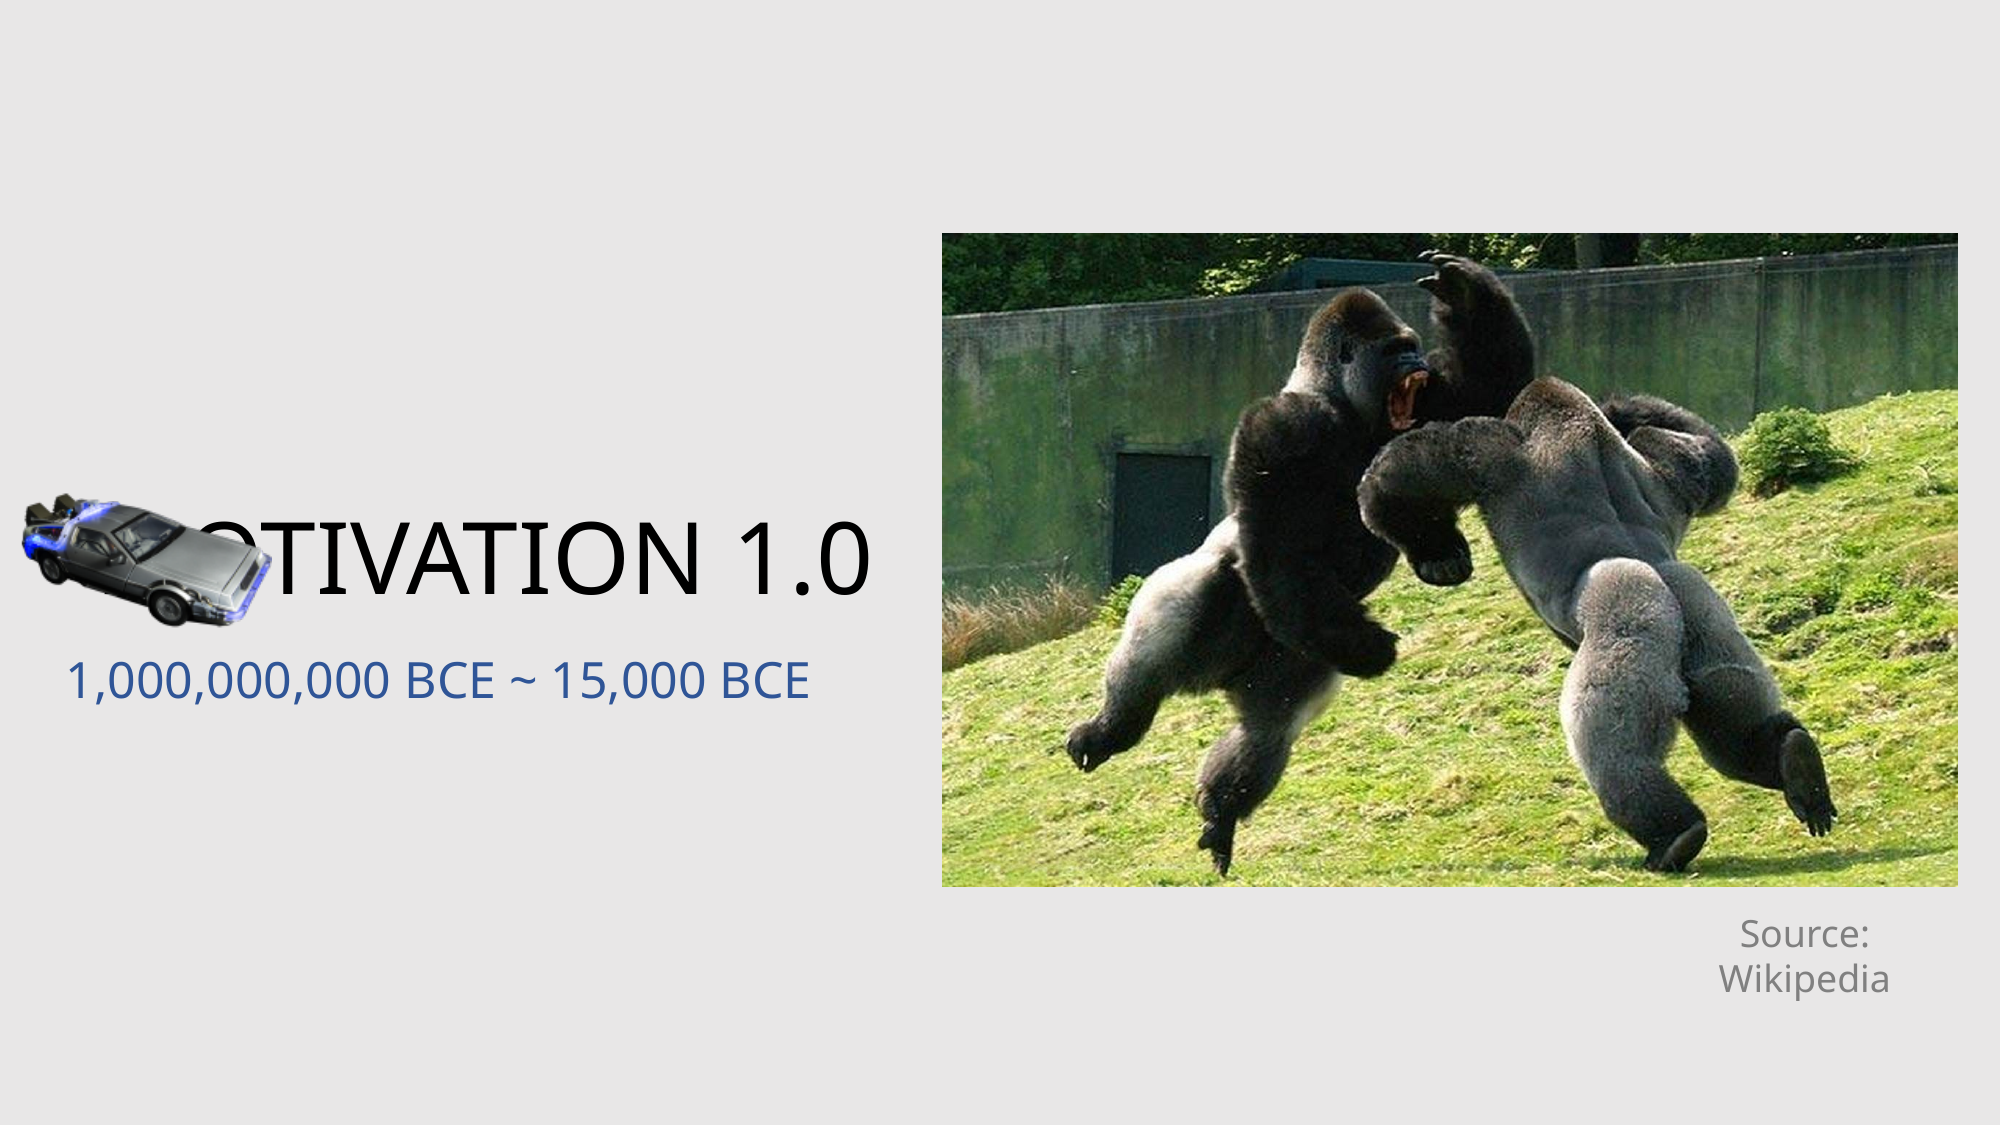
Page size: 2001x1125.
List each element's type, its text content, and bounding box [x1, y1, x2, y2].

text_box 1,000,000,000 BCE ~ 15,000 BCE [51, 640, 827, 716]
text_box Source: Wikipedia [1652, 902, 1958, 1008]
picture [3, 464, 272, 656]
picture [942, 233, 1958, 887]
title Motivation 1.0 [80, 453, 942, 672]
